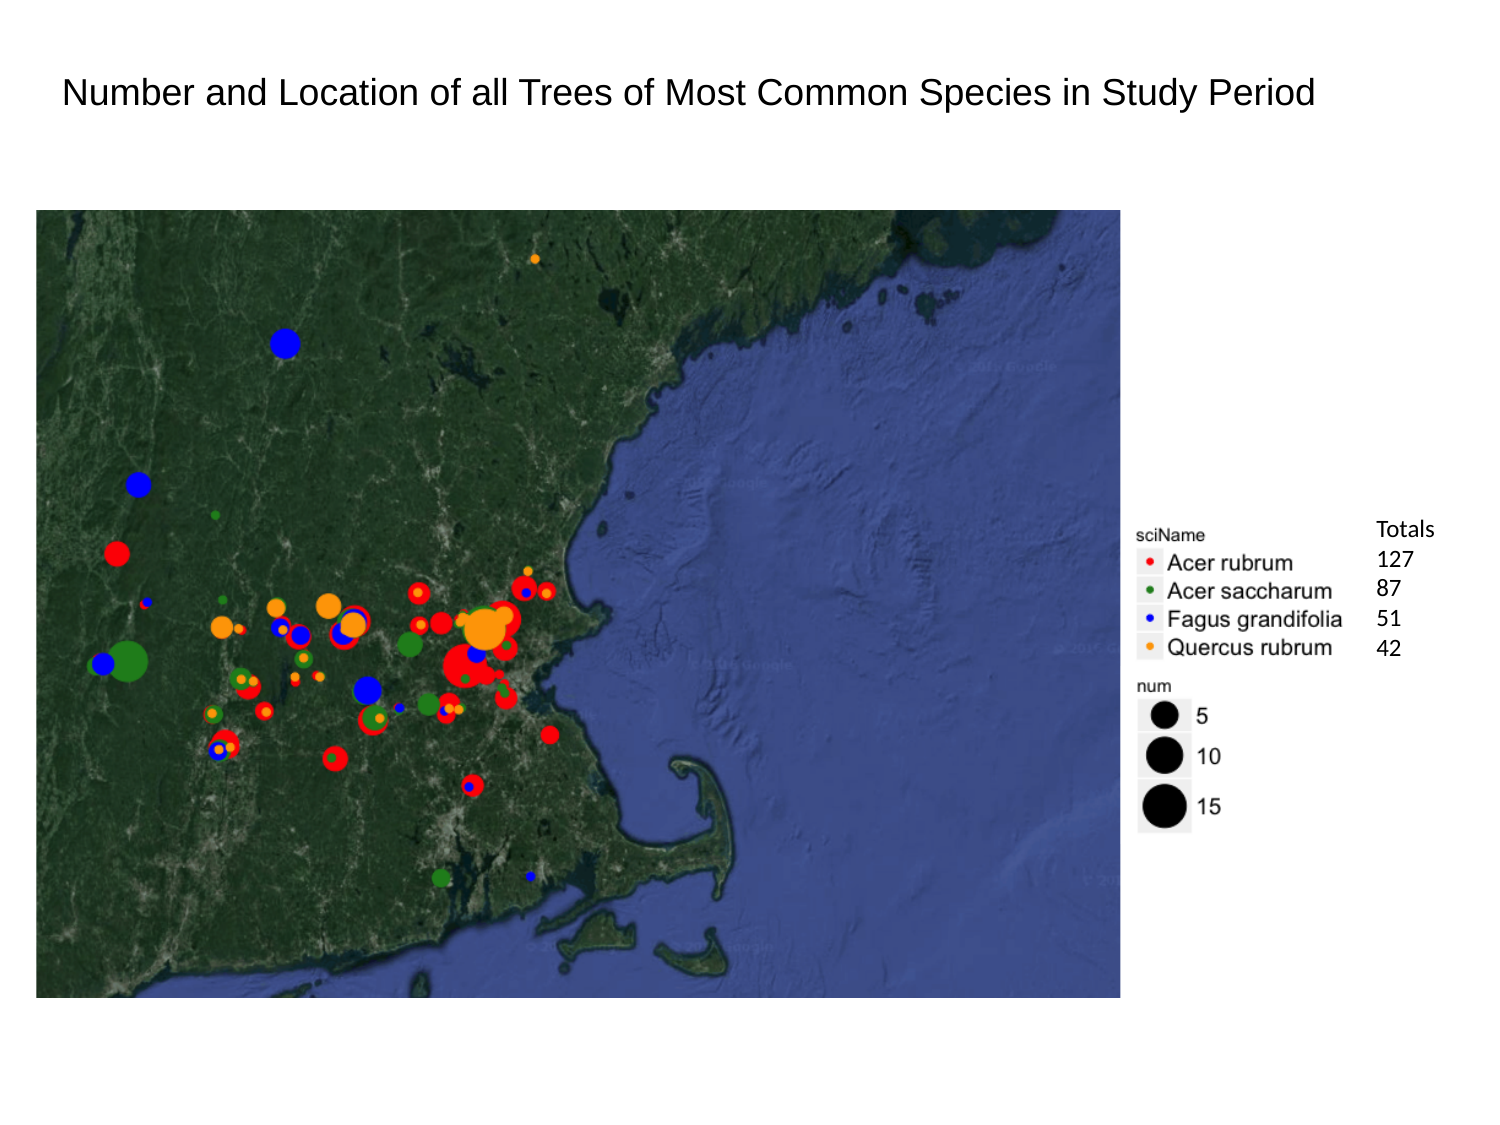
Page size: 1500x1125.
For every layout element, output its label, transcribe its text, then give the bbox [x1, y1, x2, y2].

picture [35, 210, 1368, 998]
text_box Number and Location of all Trees of Most Common Species in Study Period [47, 60, 1367, 121]
text_box Totals 127 87 51 42 [1361, 504, 1473, 670]
